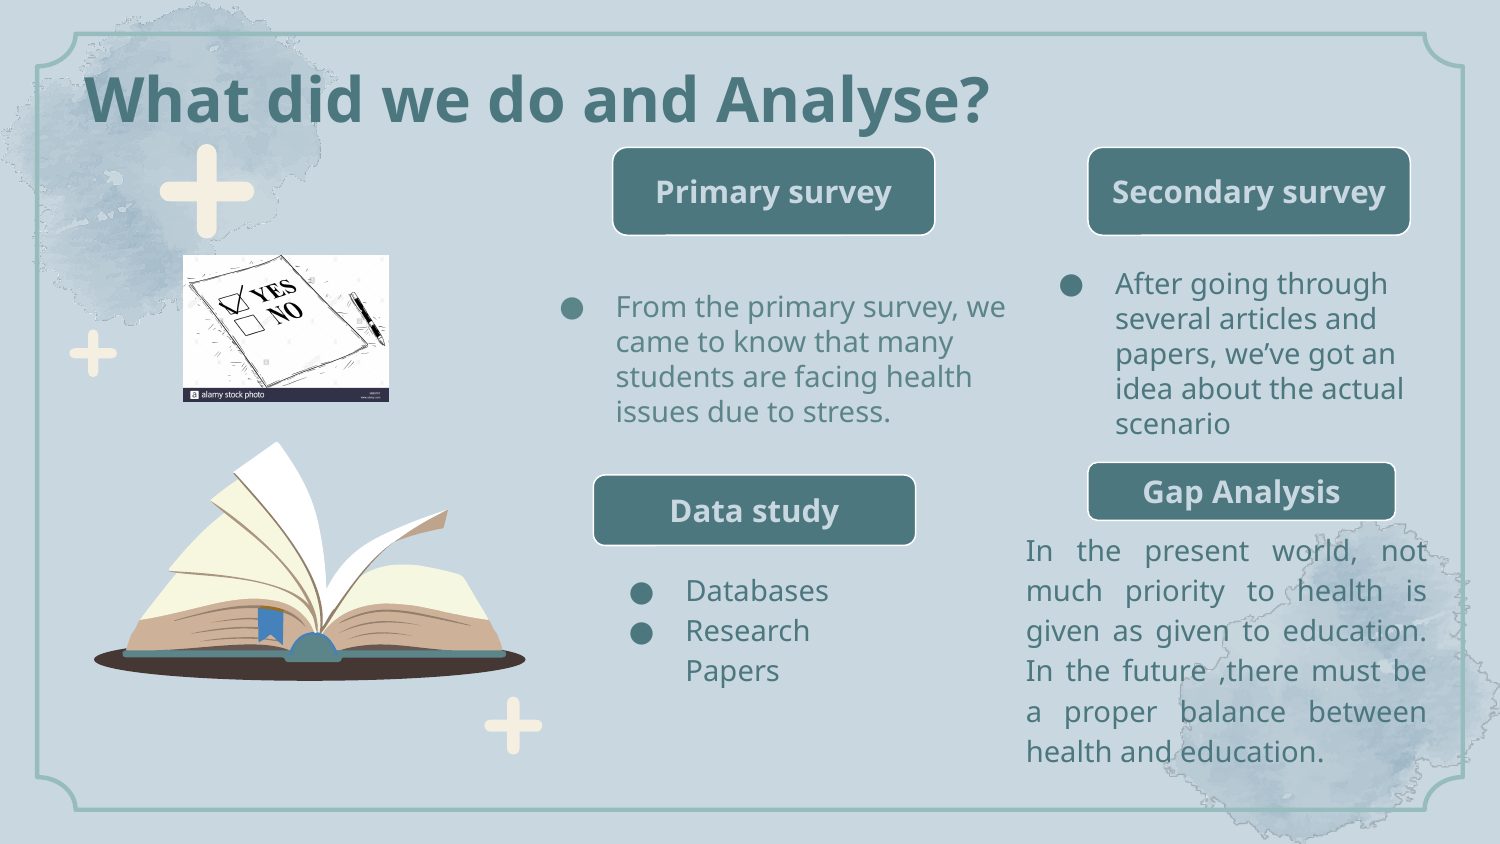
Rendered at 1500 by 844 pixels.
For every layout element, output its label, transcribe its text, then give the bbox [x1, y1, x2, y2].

text_box Primary survey [612, 147, 935, 236]
text_box Gap Analysis [1087, 462, 1396, 521]
text_box [484, 696, 543, 755]
subtitle Databases Research Papers [595, 574, 927, 681]
subtitle In the present world, not much priority to health is given as given to education. In the future ,there must be a proper balance between health and education. [1010, 532, 1443, 763]
text_box [69, 329, 118, 378]
text_box Data study [593, 474, 916, 546]
text_box [159, 143, 255, 239]
text_box Secondary survey [1087, 147, 1411, 236]
picture [182, 255, 389, 402]
subtitle From the primary survey, we came to know that many students are facing health issues due to stress. [525, 271, 1025, 485]
subtitle After going through several articles and papers, we’ve got an idea about the actual scenario [1025, 255, 1457, 495]
title What did we do and Analyse? [69, 42, 1122, 153]
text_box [93, 441, 526, 681]
